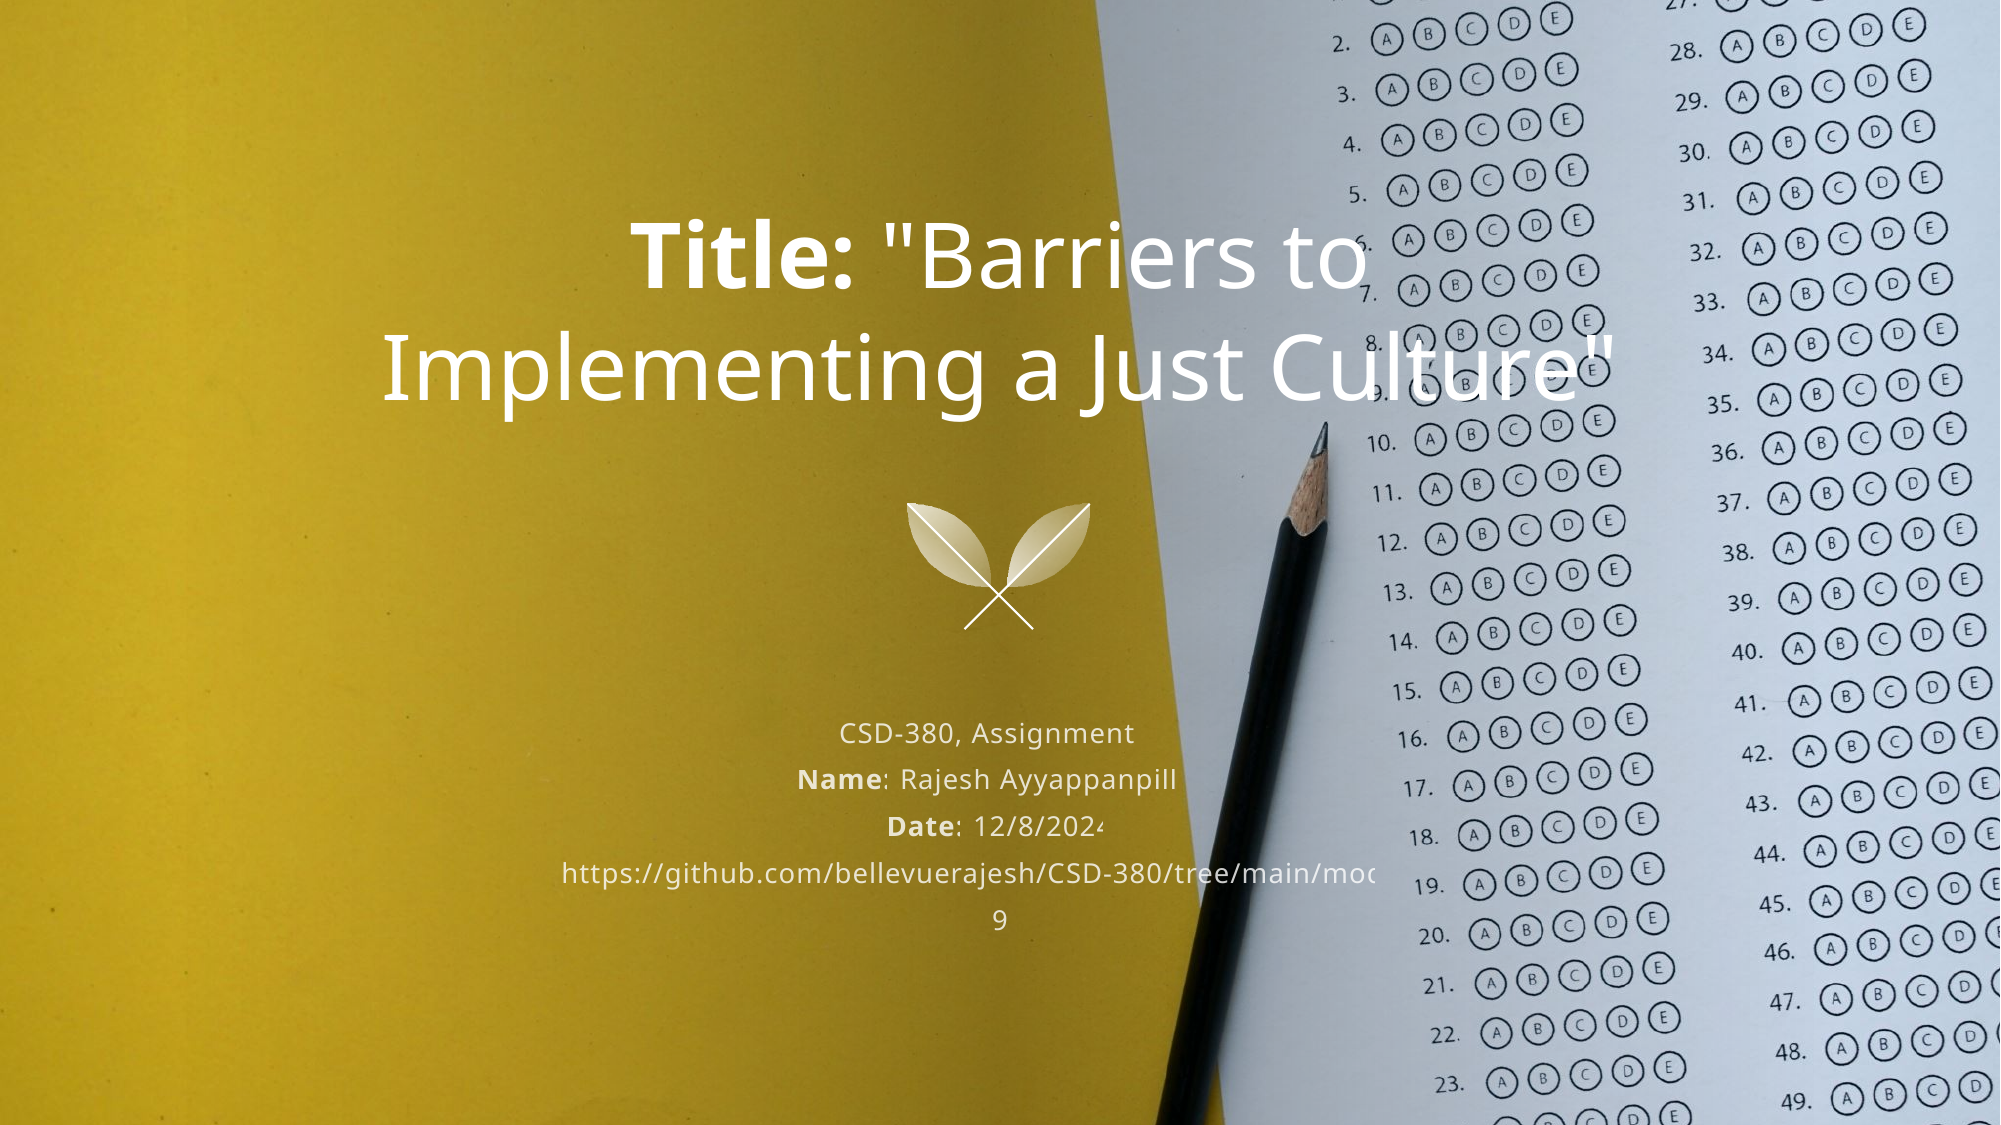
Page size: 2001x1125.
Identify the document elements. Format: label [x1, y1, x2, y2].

picture [0, 0, 2000, 1125]
text_box [817, 465, 1182, 660]
